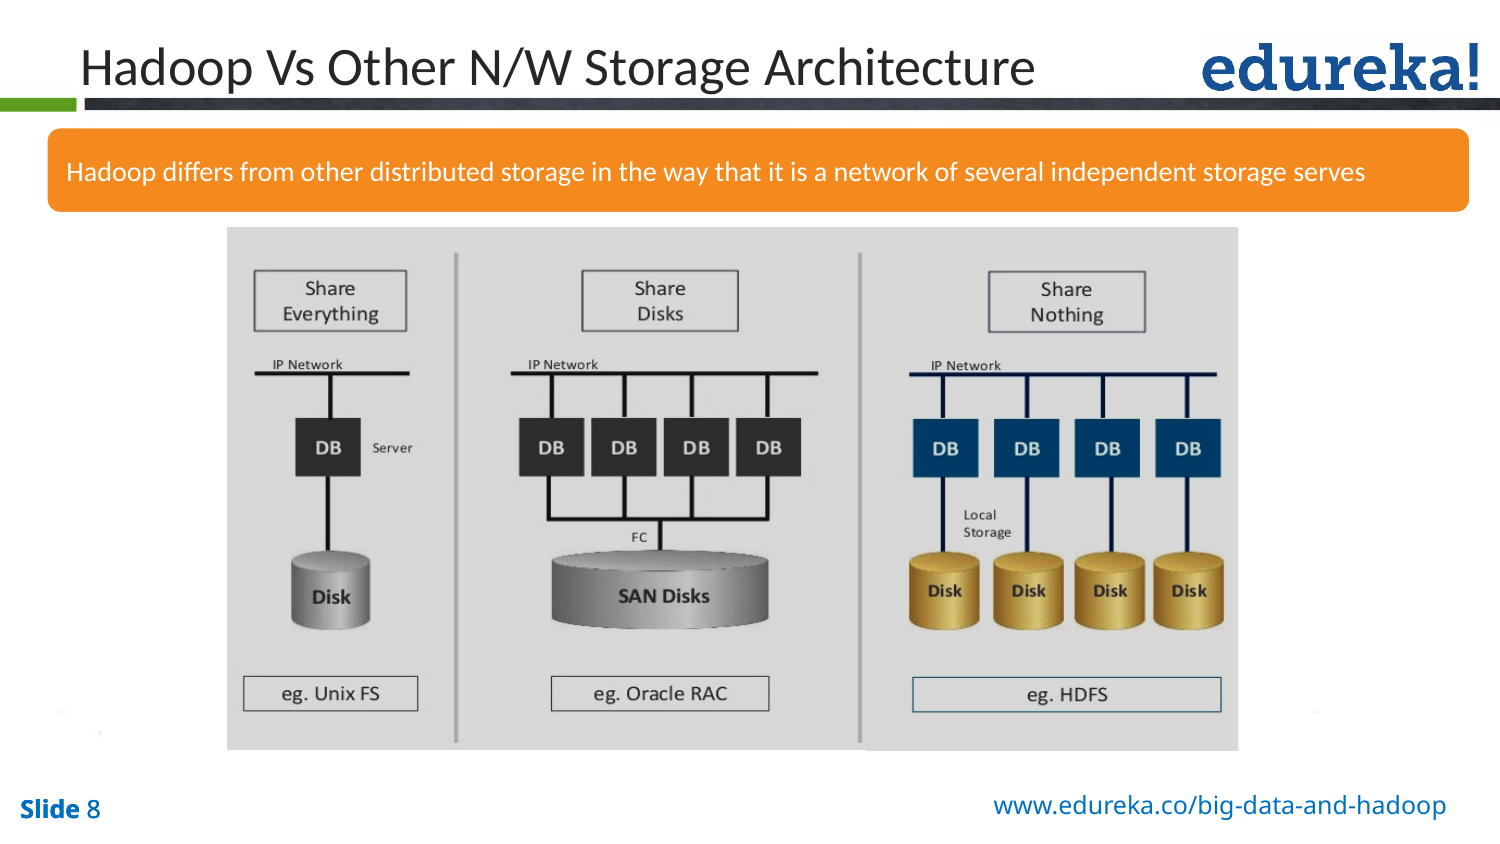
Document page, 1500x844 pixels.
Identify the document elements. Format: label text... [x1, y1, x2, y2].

picture [0, 0, 1500, 844]
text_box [226, 227, 1239, 752]
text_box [45, 126, 1472, 215]
text_box Hadoop Vs Other N/W Storage Architecture [65, 23, 1143, 104]
